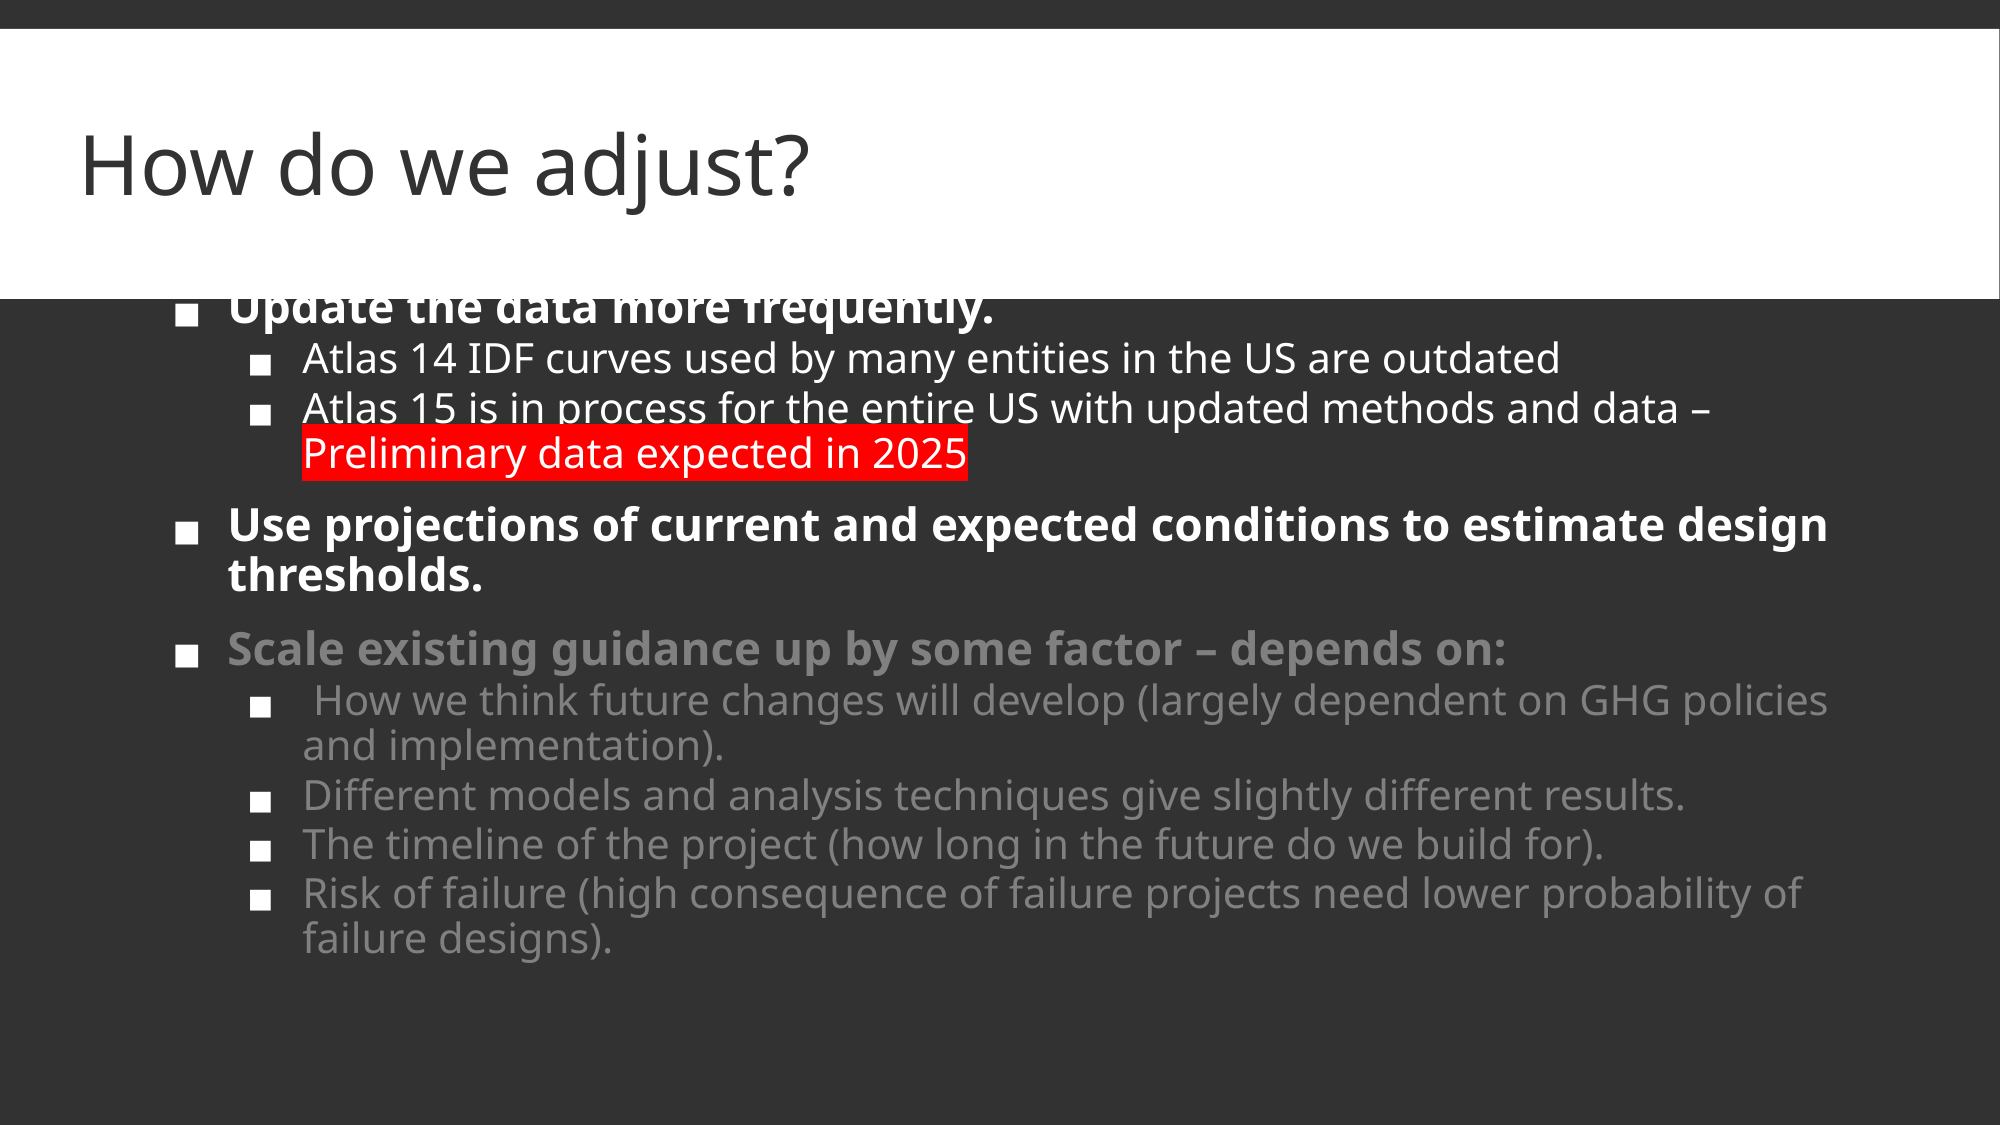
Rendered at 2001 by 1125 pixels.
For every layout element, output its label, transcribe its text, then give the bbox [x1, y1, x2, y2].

list Update the data more frequently. Atlas 14 IDF curves used by many entities in the US are outdated Atlas 15 is in process for the entire US with updated methods and data – Preliminary data expected in 2025 Use projections of current and expected conditions to estimate design thresholds. Scale existing guidance up by some factor – depends on: How we think future changes will develop (largely dependent on GHG policies and implementation). Different models and analysis techniques give slightly different results. The timeline of the project (how long in the future do we build for). Risk of failure (high consequence of failure projects need lower probability of failure designs). [137, 276, 1900, 1082]
title How do we adjust? [63, 46, 1937, 295]
